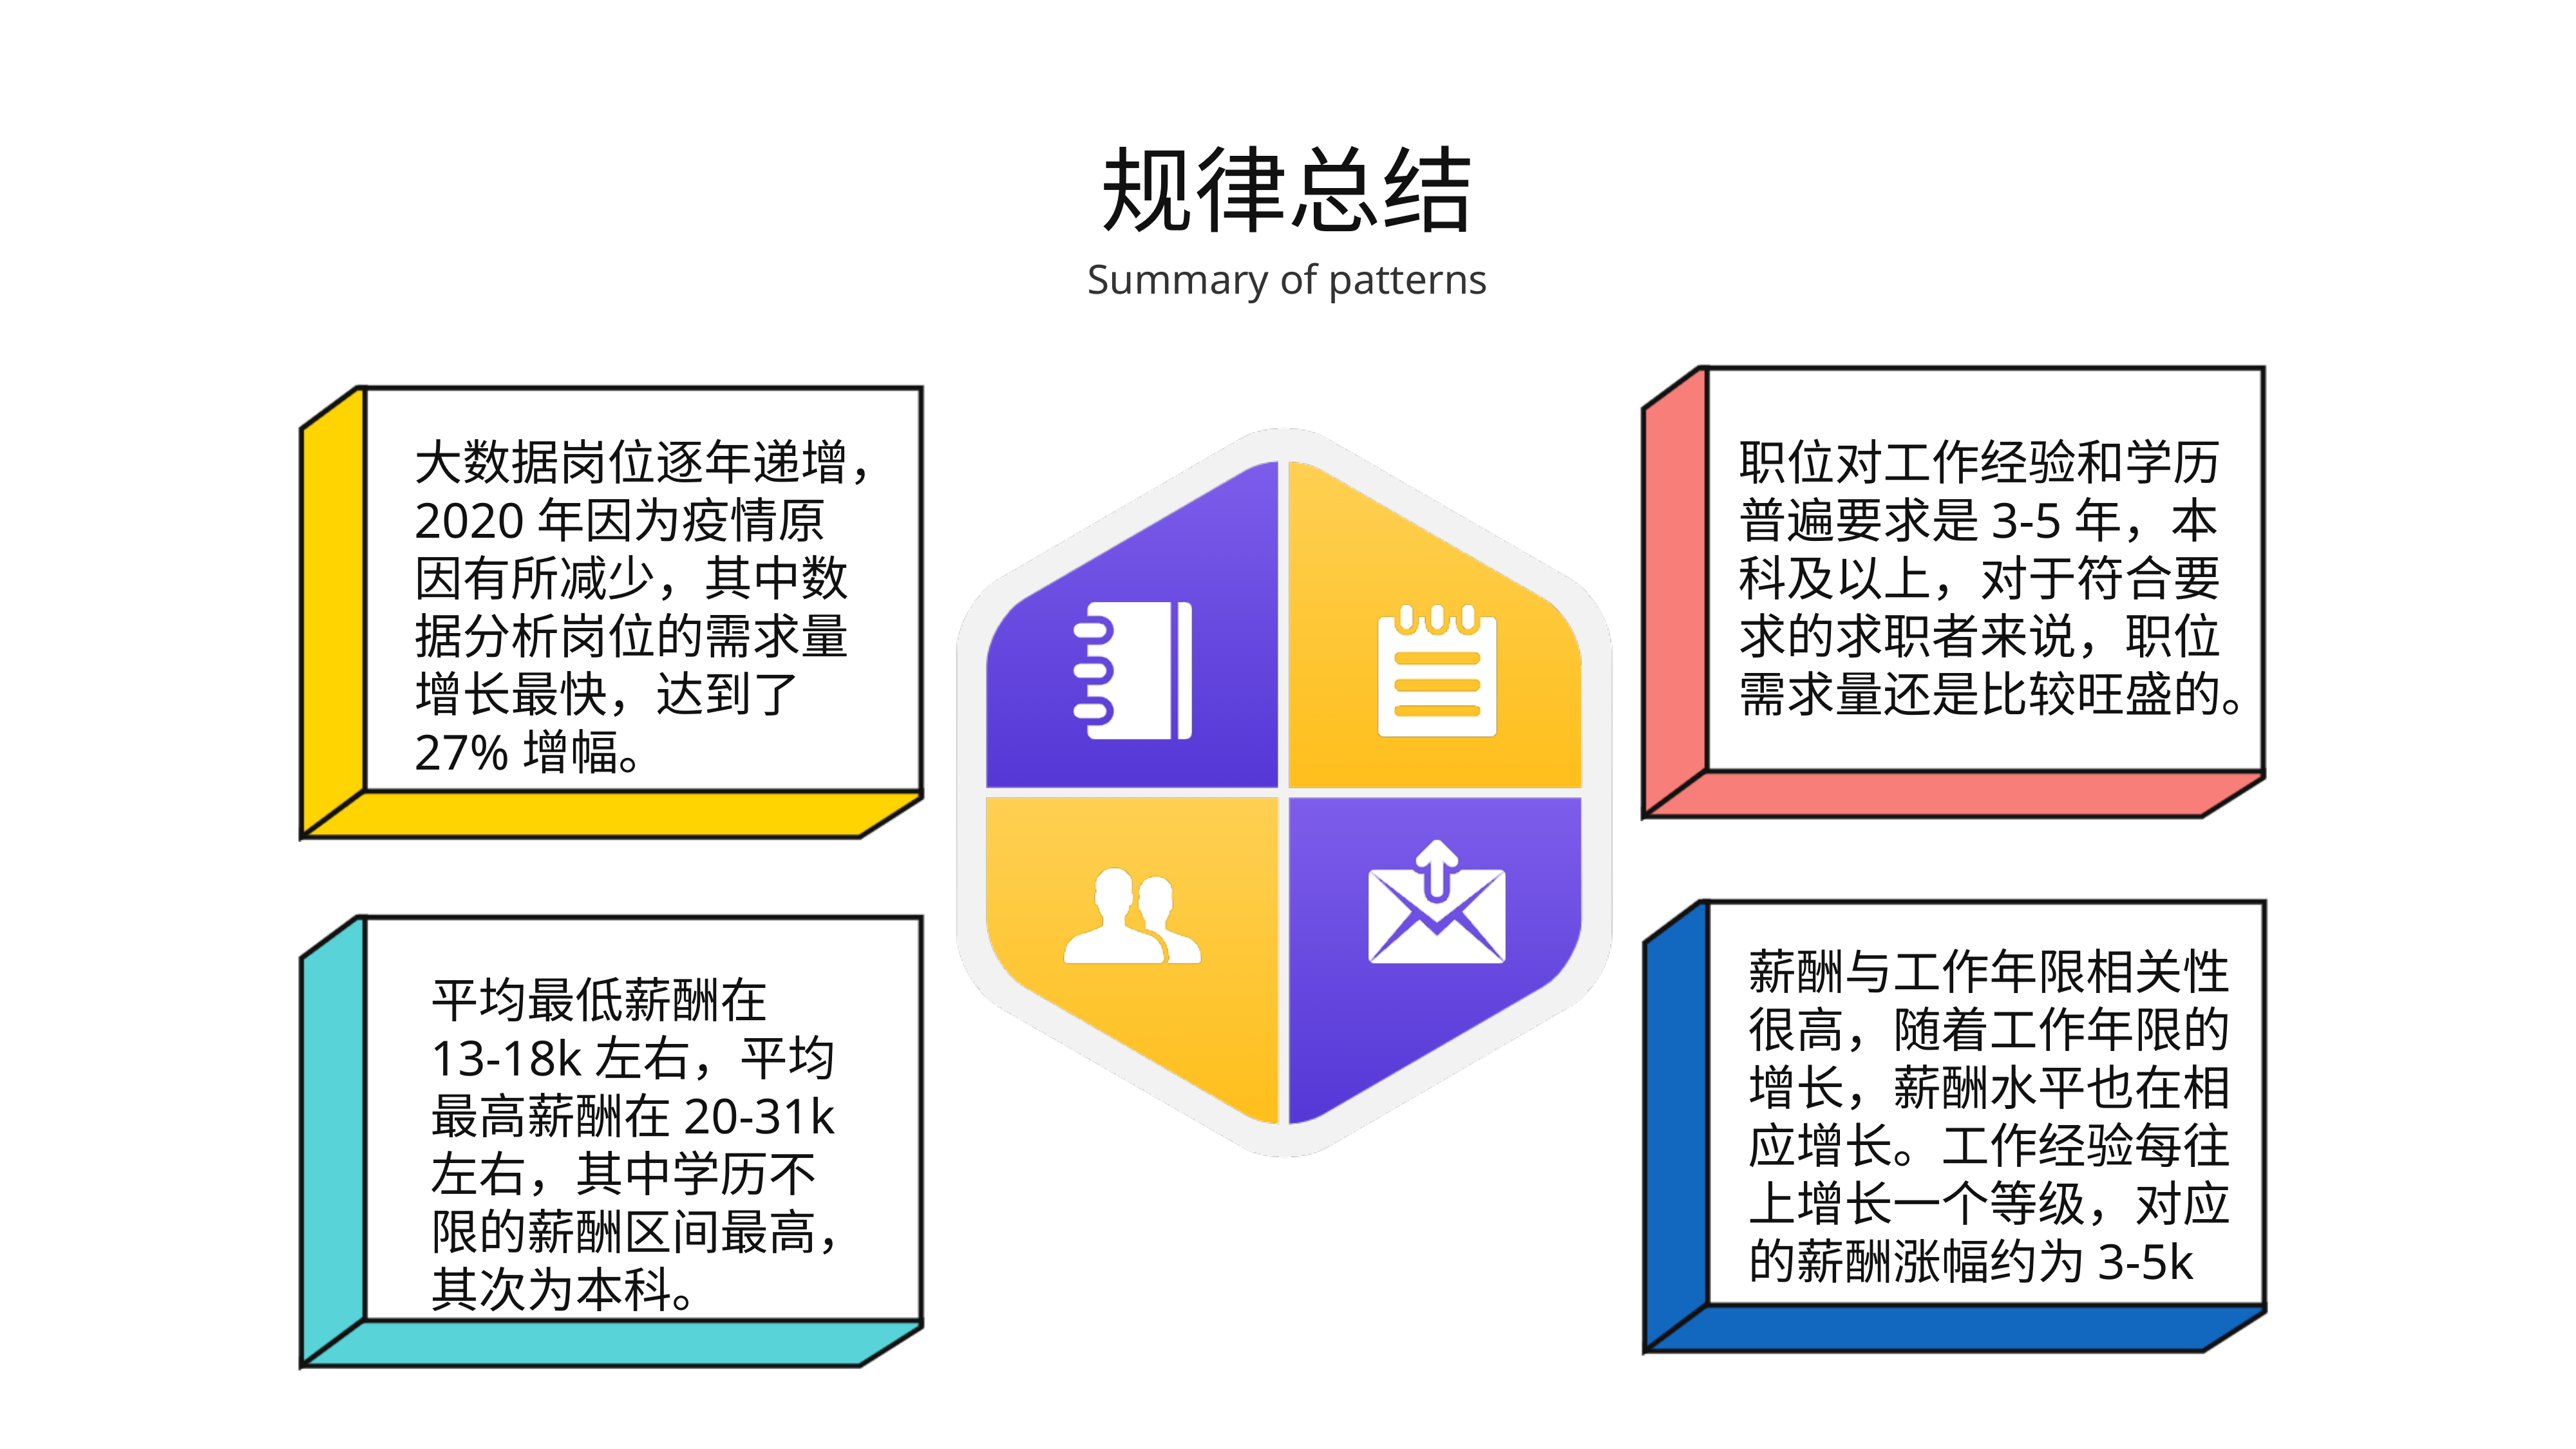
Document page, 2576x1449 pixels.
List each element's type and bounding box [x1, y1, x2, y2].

text_box [1641, 897, 2269, 1356]
text_box [954, 426, 1615, 1160]
text_box [298, 383, 926, 842]
text_box [298, 913, 926, 1370]
text_box [1640, 363, 2268, 822]
text_box [764, 134, 1812, 306]
